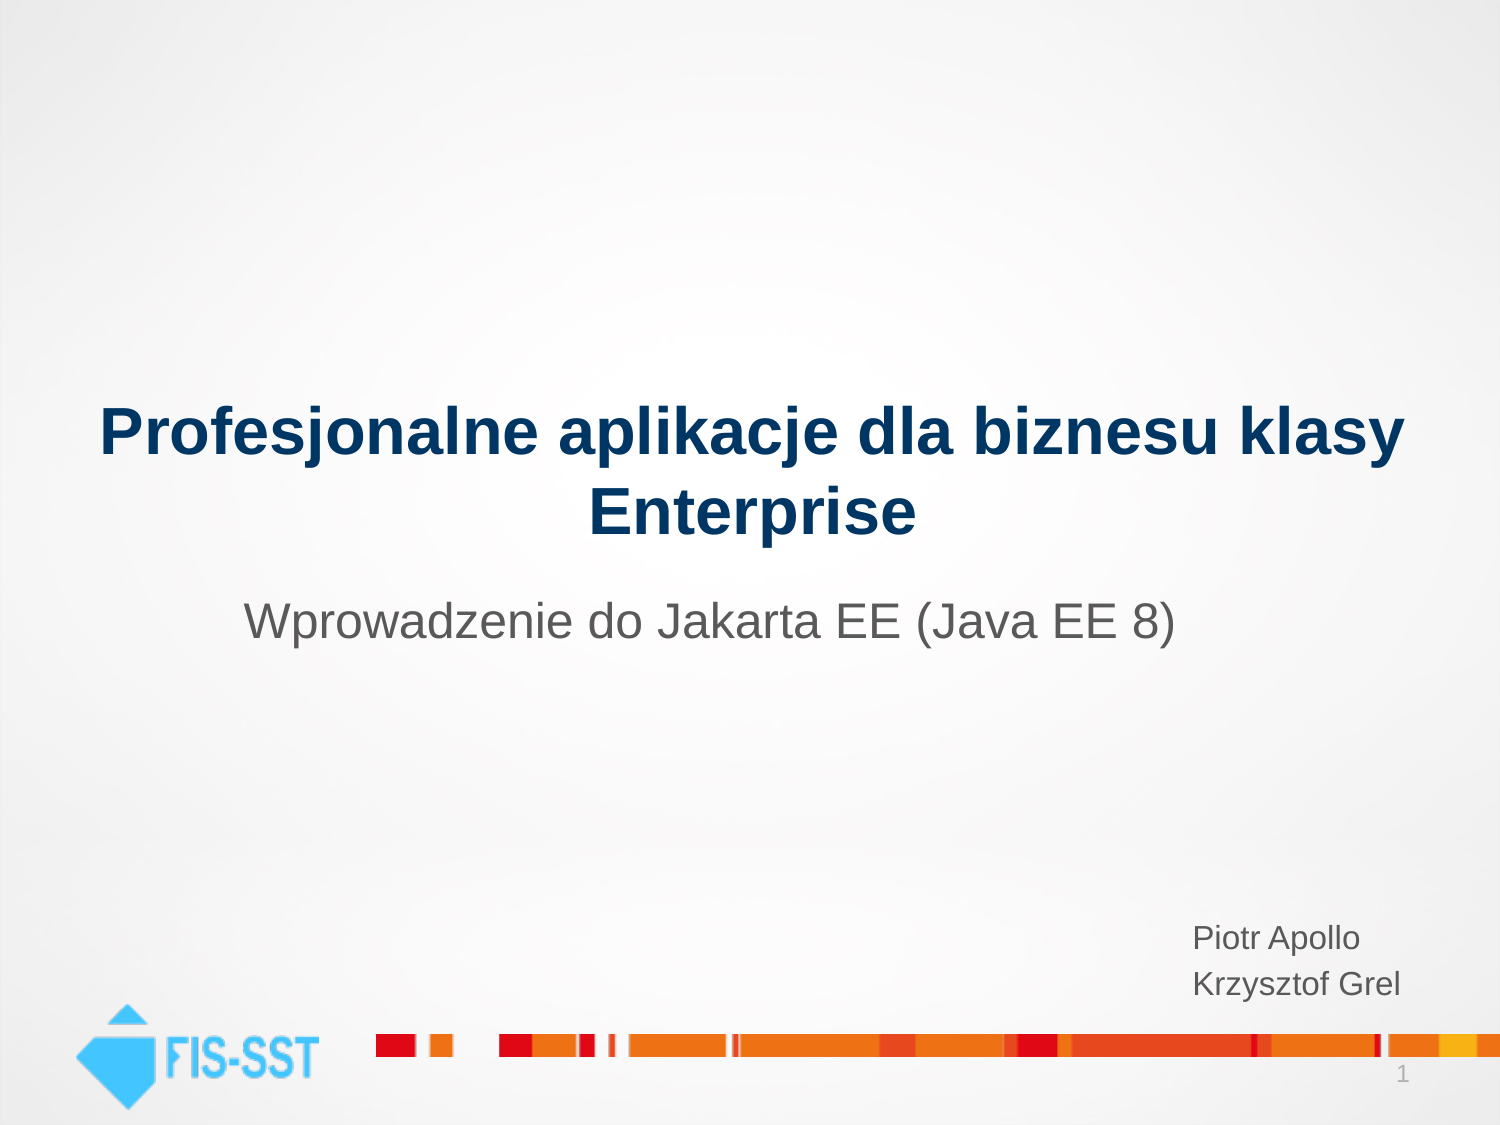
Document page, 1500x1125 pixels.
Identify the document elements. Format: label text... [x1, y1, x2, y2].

text_box Piotr Apollo Krzysztof Grel [1177, 882, 1500, 1036]
text_box Wprowadzenie do Jakarta EE (Java EE 8) [29, 541, 1391, 696]
title Profesjonalne aplikacje dla biznesu klasy Enterprise [78, 380, 1428, 593]
slide_number 1 [1074, 1042, 1425, 1103]
picture [0, 0, 1500, 1125]
